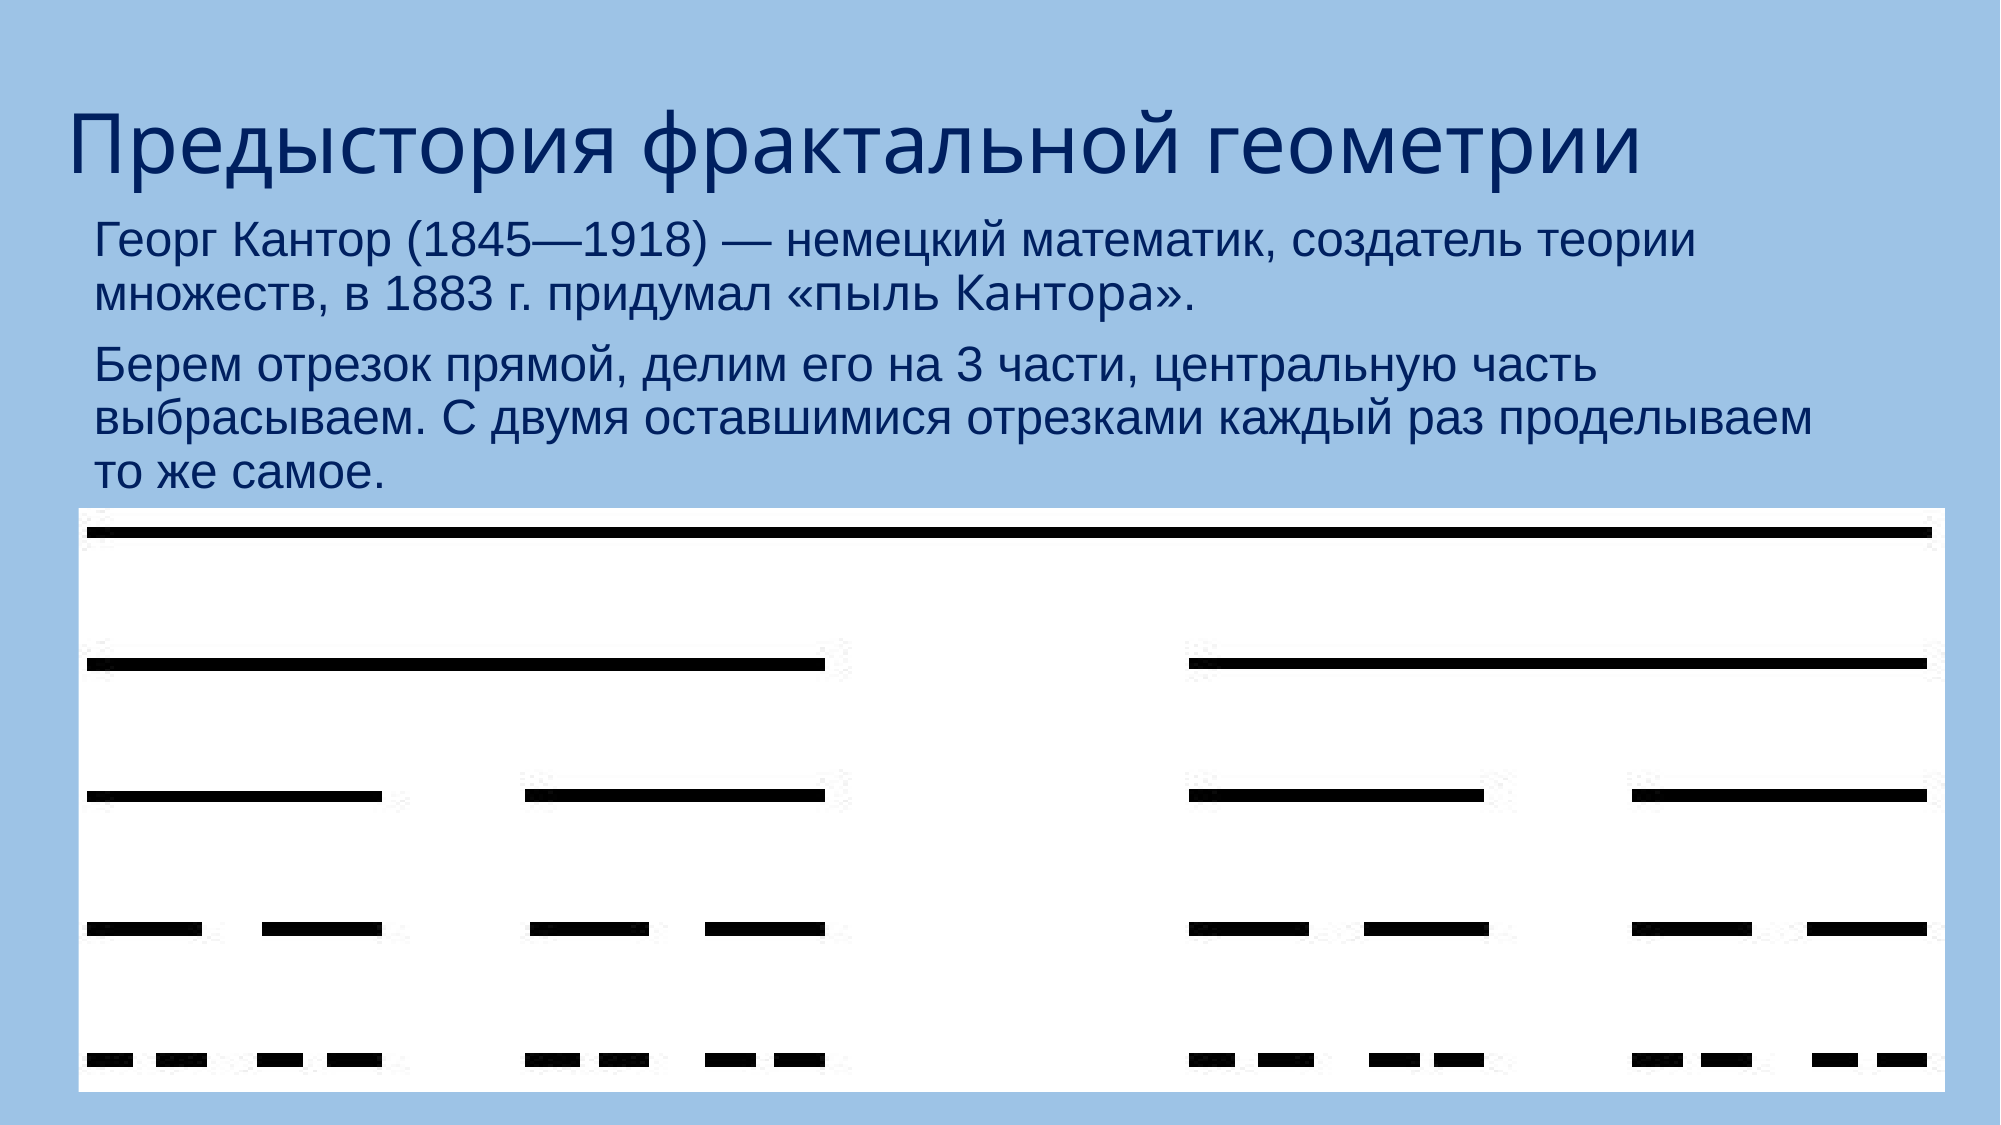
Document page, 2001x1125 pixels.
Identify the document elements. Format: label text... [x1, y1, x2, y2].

list Георг Кантор (1845—1918) — немецкий математик, создатель теории множеств, в 1883 г. придумал «пыль Кантора». Берем отрезок прямой, делим его на 3 части, центральную часть выбрасываем. С двумя оставшимися отрезками каждый раз проделываем то же самое. [78, 206, 1870, 508]
picture [78, 508, 1945, 1092]
title Предыстория фрактальной геометрии [51, 31, 1945, 249]
